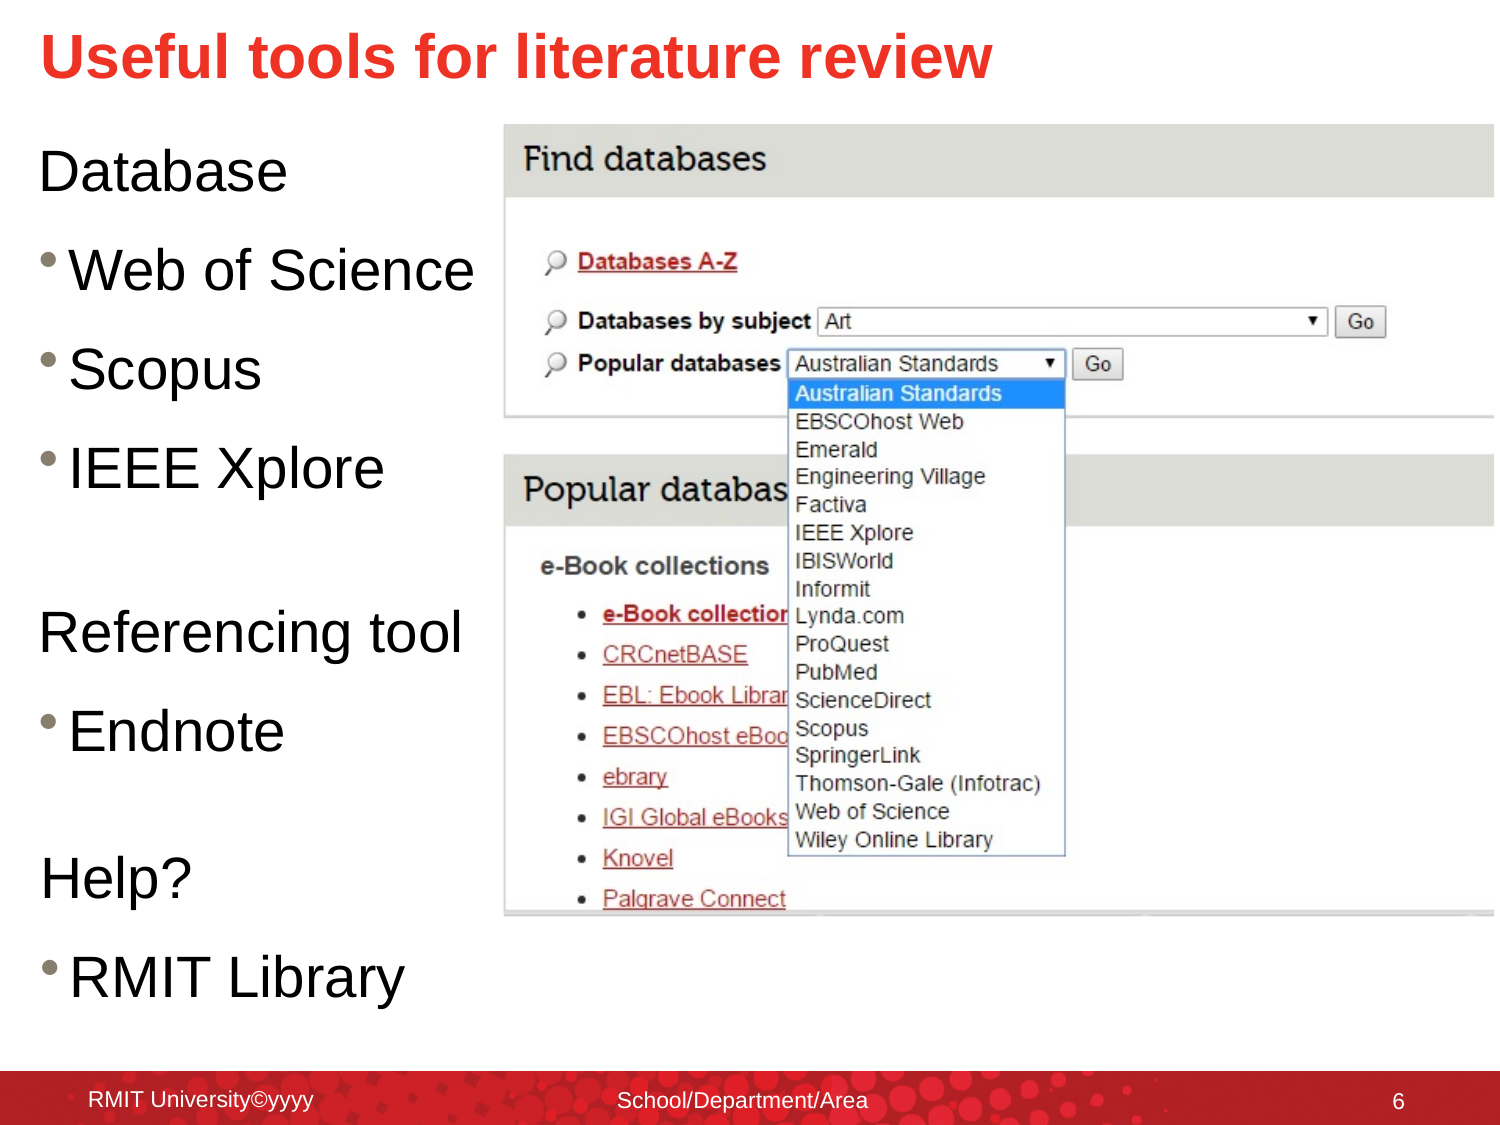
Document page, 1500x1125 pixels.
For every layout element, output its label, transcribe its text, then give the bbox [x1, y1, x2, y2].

text_box Help? RMIT Library [25, 832, 646, 1045]
footer School/Department/Area [428, 1078, 1058, 1115]
slide_number 6 [1069, 1078, 1421, 1115]
picture [0, 1071, 1500, 1125]
list Database Web of Science Scopus IEEE Xplore [23, 125, 501, 586]
picture [503, 124, 1495, 918]
title Useful tools for literature review [25, 8, 1376, 125]
text_box Referencing tool Endnote [23, 586, 498, 799]
slide_number RMIT University©yyyy [72, 1076, 424, 1113]
